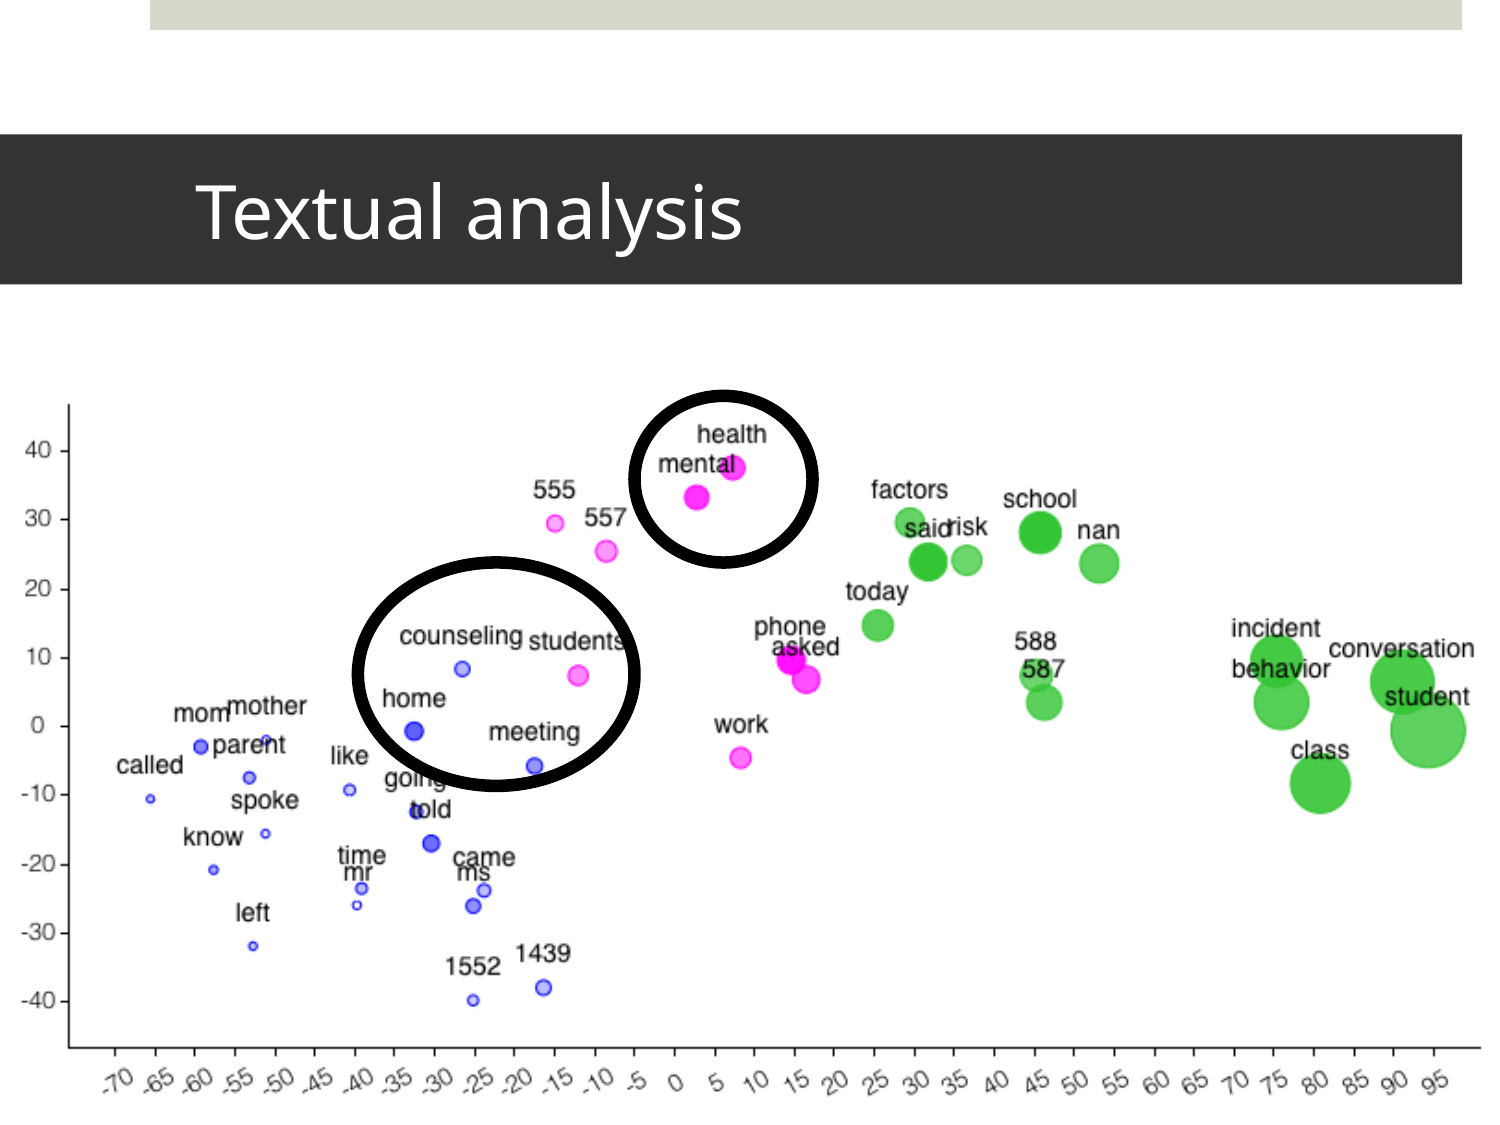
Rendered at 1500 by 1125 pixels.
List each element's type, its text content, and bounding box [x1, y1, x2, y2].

title Textual analysis [0, 134, 1463, 285]
picture [0, 385, 1500, 1125]
